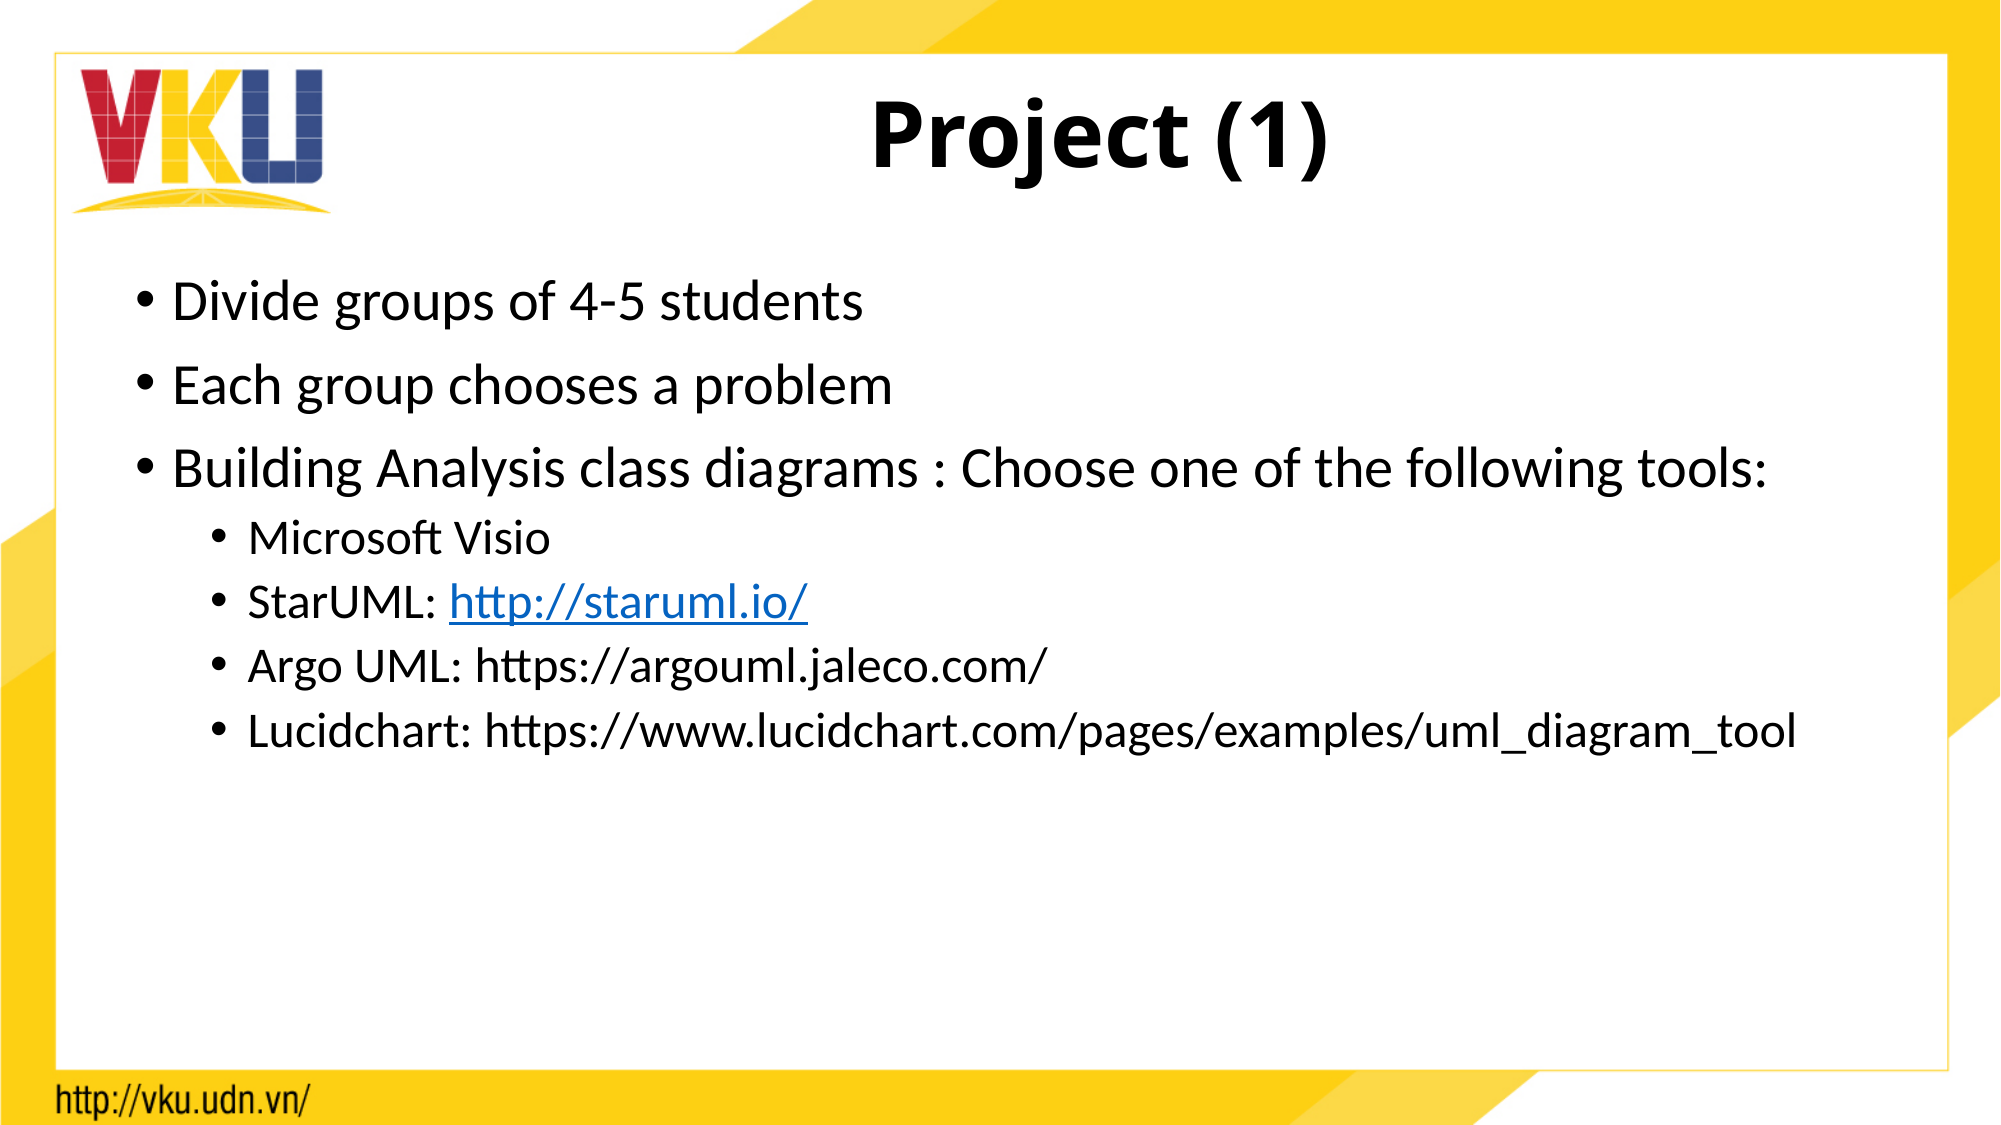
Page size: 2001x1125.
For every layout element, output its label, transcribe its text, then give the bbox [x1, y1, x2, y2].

picture [0, 0, 2001, 1125]
title Project (1) [335, 59, 1863, 216]
list Divide groups of 4-5 students Each group chooses a problem Building Analysis class diagrams : Choose one of the following tools: Microsoft Visio StarUML: http://staruml.io/ Argo UML: https://argouml.jaleco.com/ Lucidchart: https://www.lucidchart.com/pages/examples/uml_diagram_tool [120, 262, 1880, 1010]
